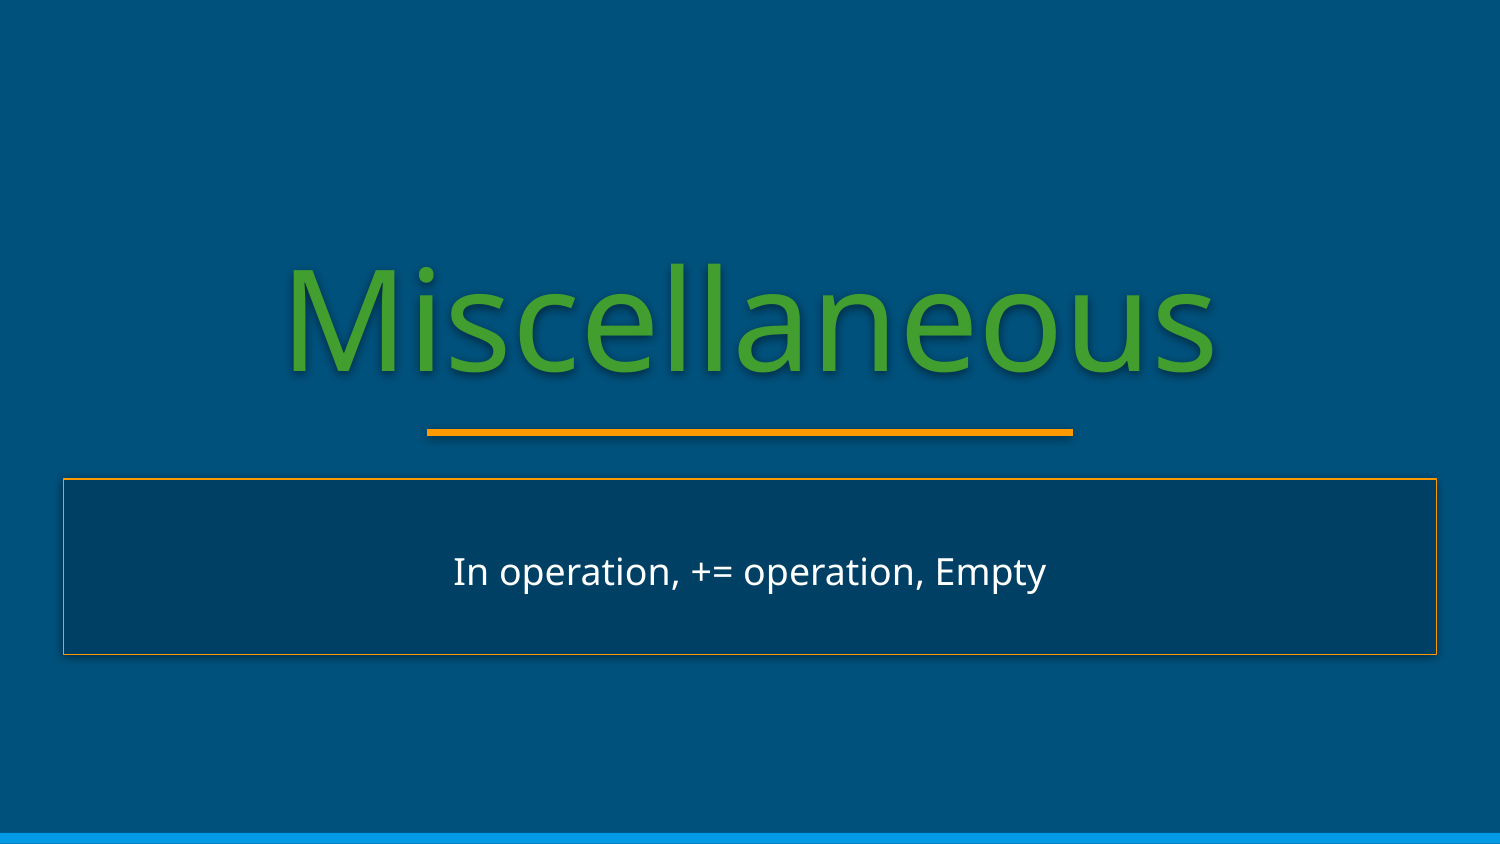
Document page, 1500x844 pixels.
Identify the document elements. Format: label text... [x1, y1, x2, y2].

title Miscellaneous [63, 189, 1437, 442]
list In operation, += operation, Empty [63, 478, 1437, 655]
